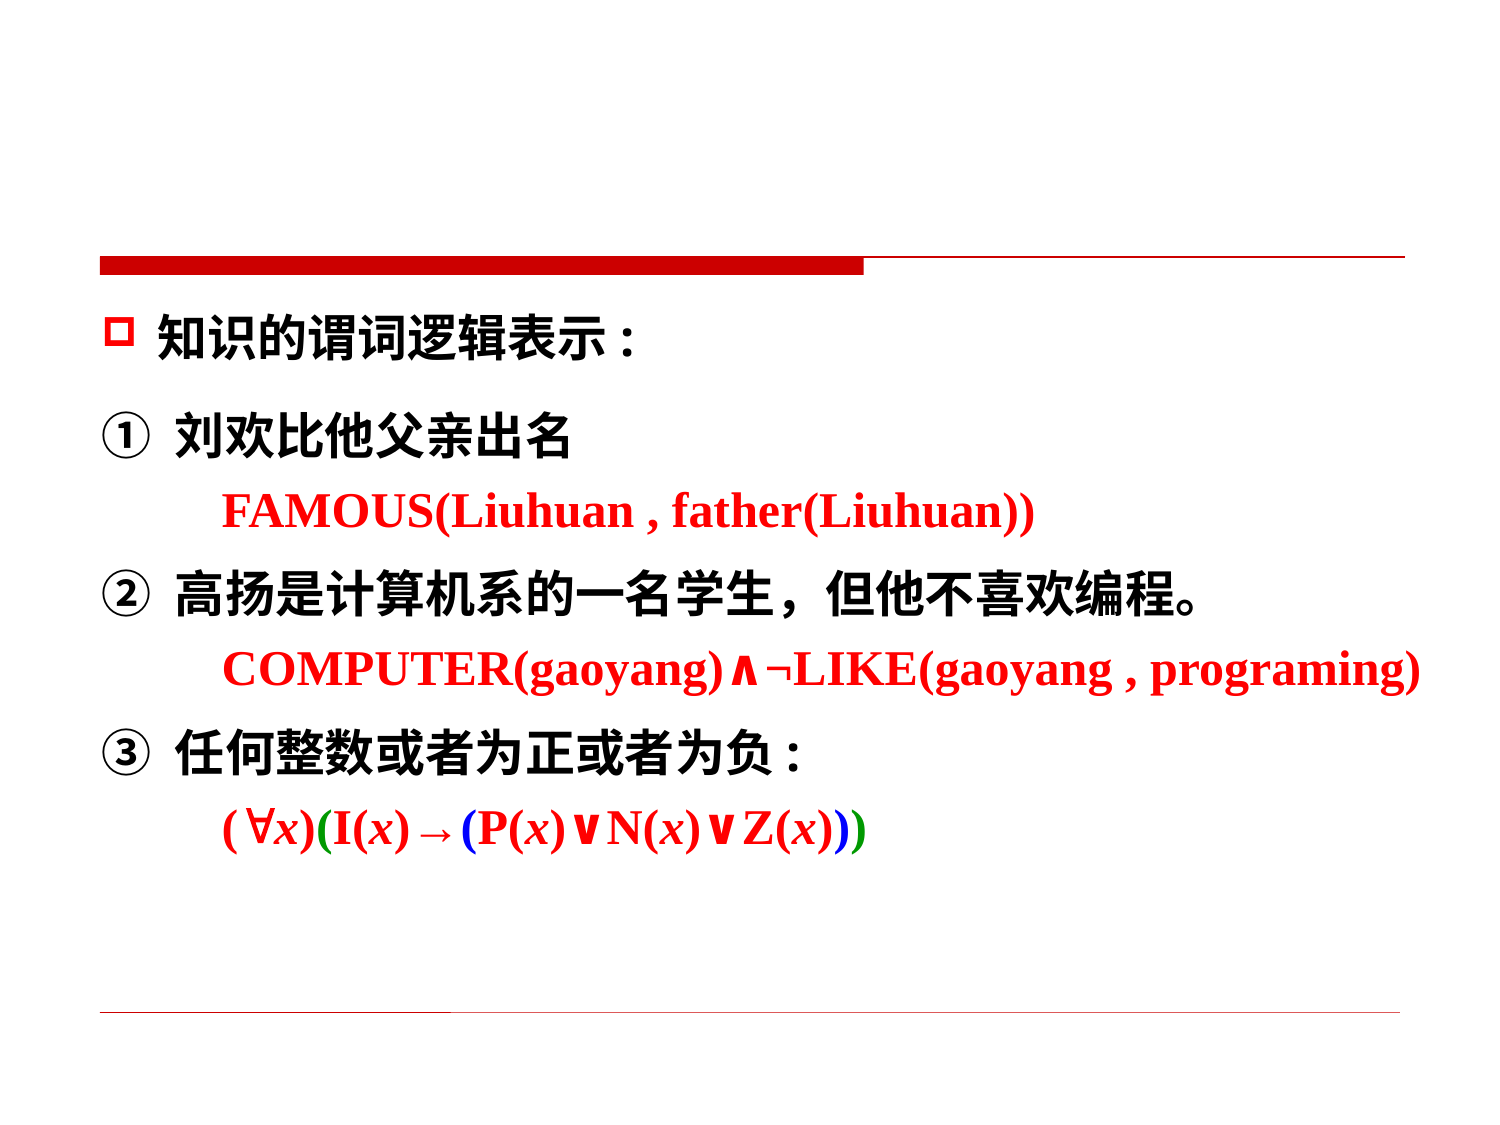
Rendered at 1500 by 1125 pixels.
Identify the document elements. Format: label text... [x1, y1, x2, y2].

text_box 知识的谓词逻辑表示: ① 刘欢比他父亲出名 FAMOUS(Liuhuan , father(Liuhuan)) ② 高扬是计算机系的一名学生，但他不喜欢编程。 COMPUTER(gaoyang)∧¬LIKE(gaoyang , programing) ③ 任何整数或者为正或者为负: (x)(I(x)→(P(x)∨N(x)∨Z(x))) [101, 293, 1424, 855]
